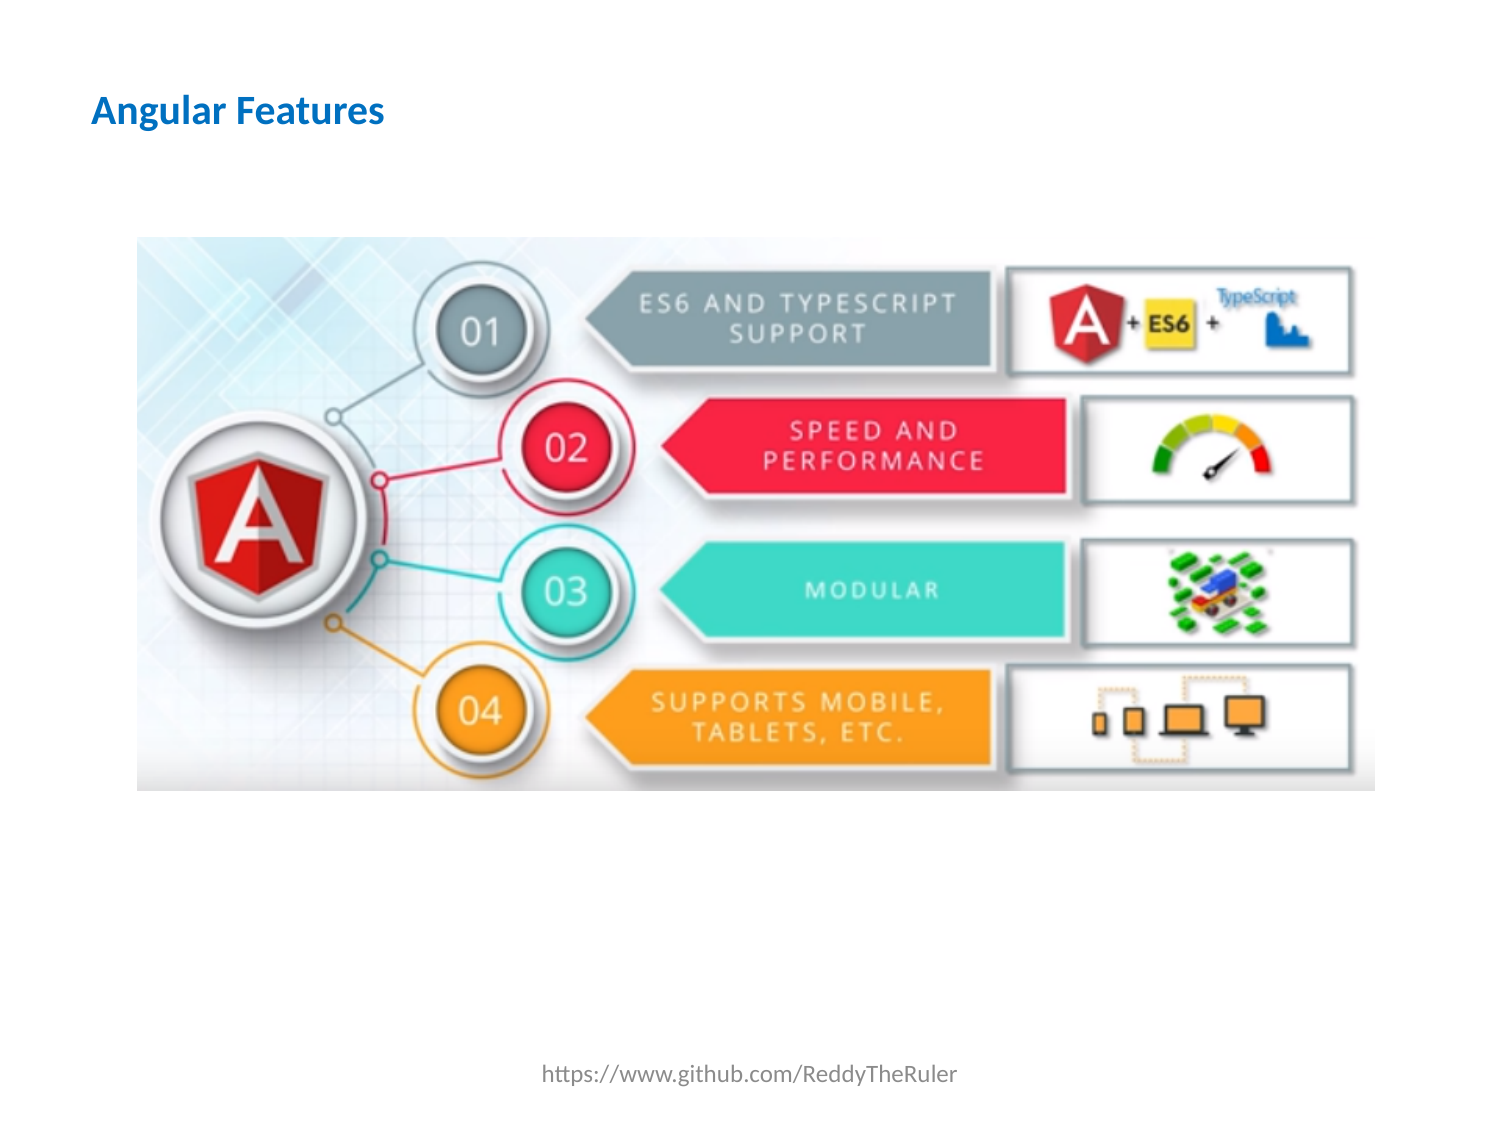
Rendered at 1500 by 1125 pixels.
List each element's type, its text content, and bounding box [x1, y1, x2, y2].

picture [137, 237, 1376, 791]
text_box Angular Features [76, 75, 400, 140]
footer https://www.github.com/ReddyTheRuler [512, 1042, 988, 1103]
